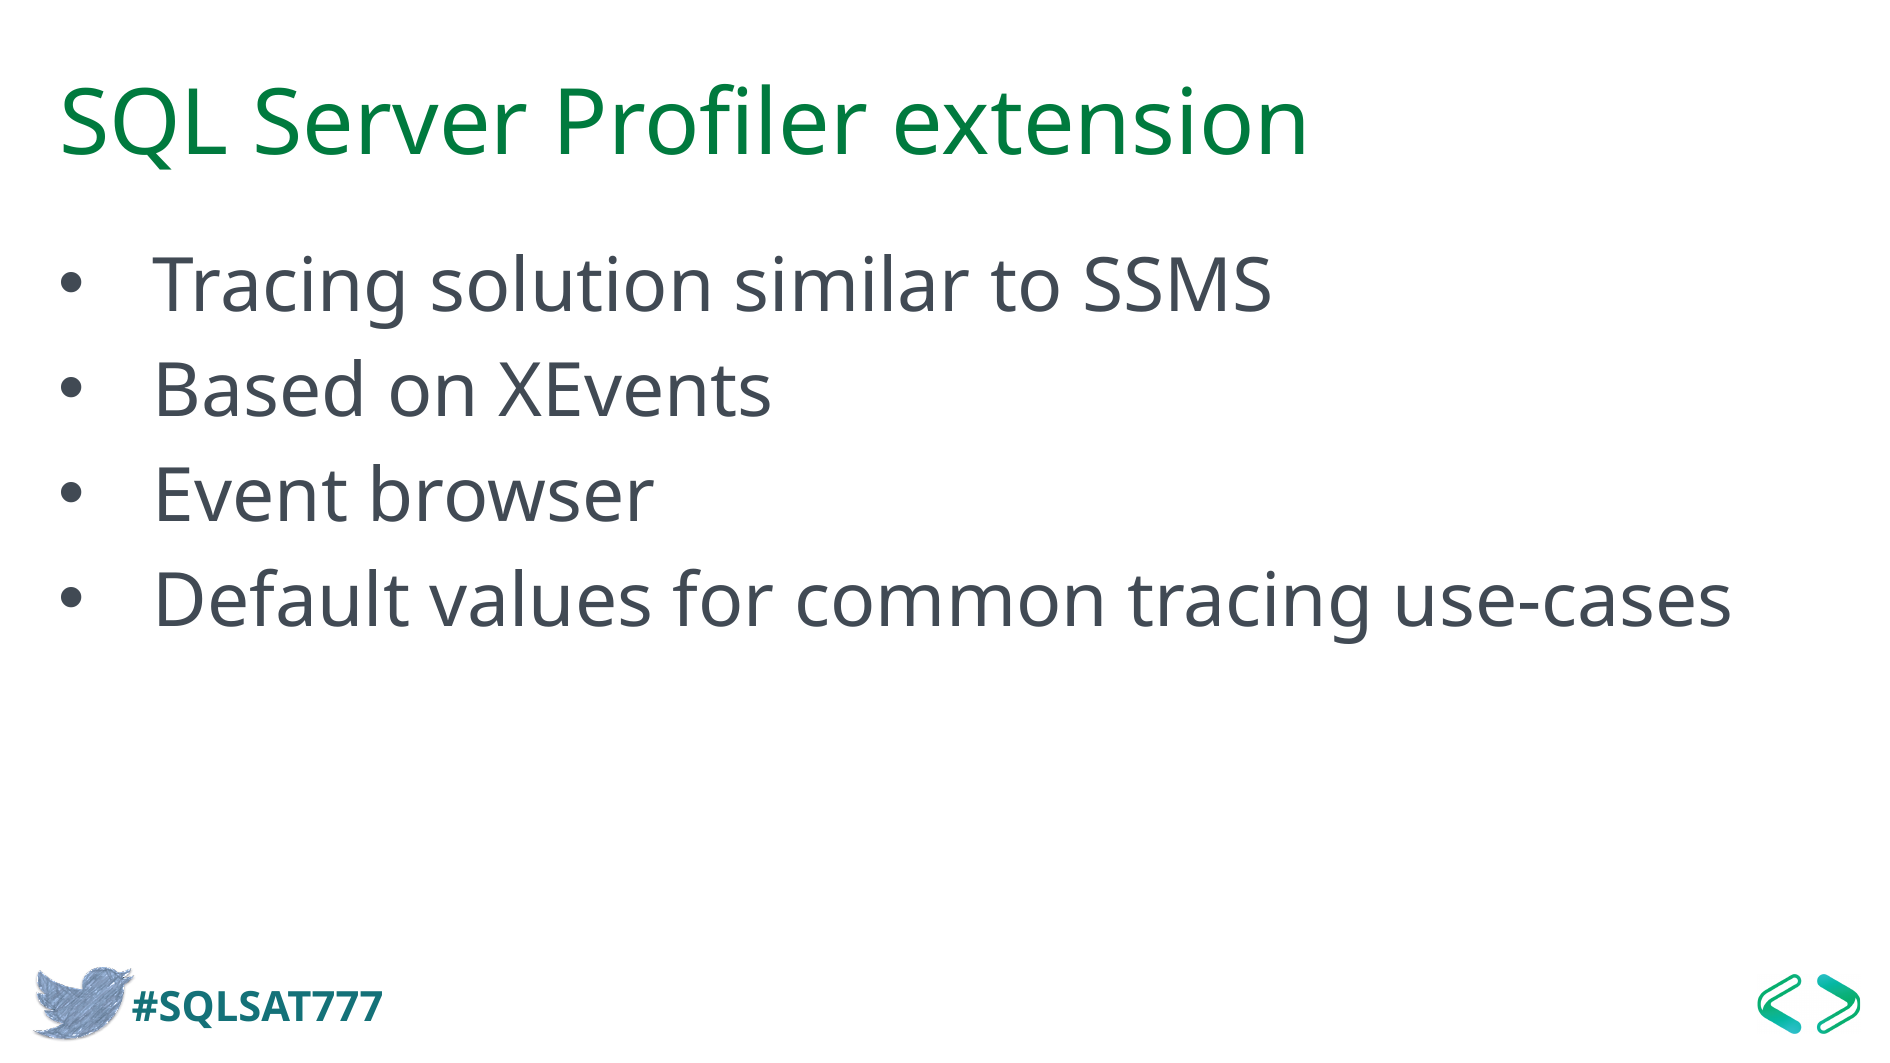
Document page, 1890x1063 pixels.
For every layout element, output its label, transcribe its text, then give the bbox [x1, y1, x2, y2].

list Tracing solution similar to SSMS Based on XEvents Event browser Default values for common tracing use-cases [59, 236, 1831, 1004]
picture [26, 952, 137, 1048]
title SQL Server Profiler extension [59, 59, 1831, 178]
